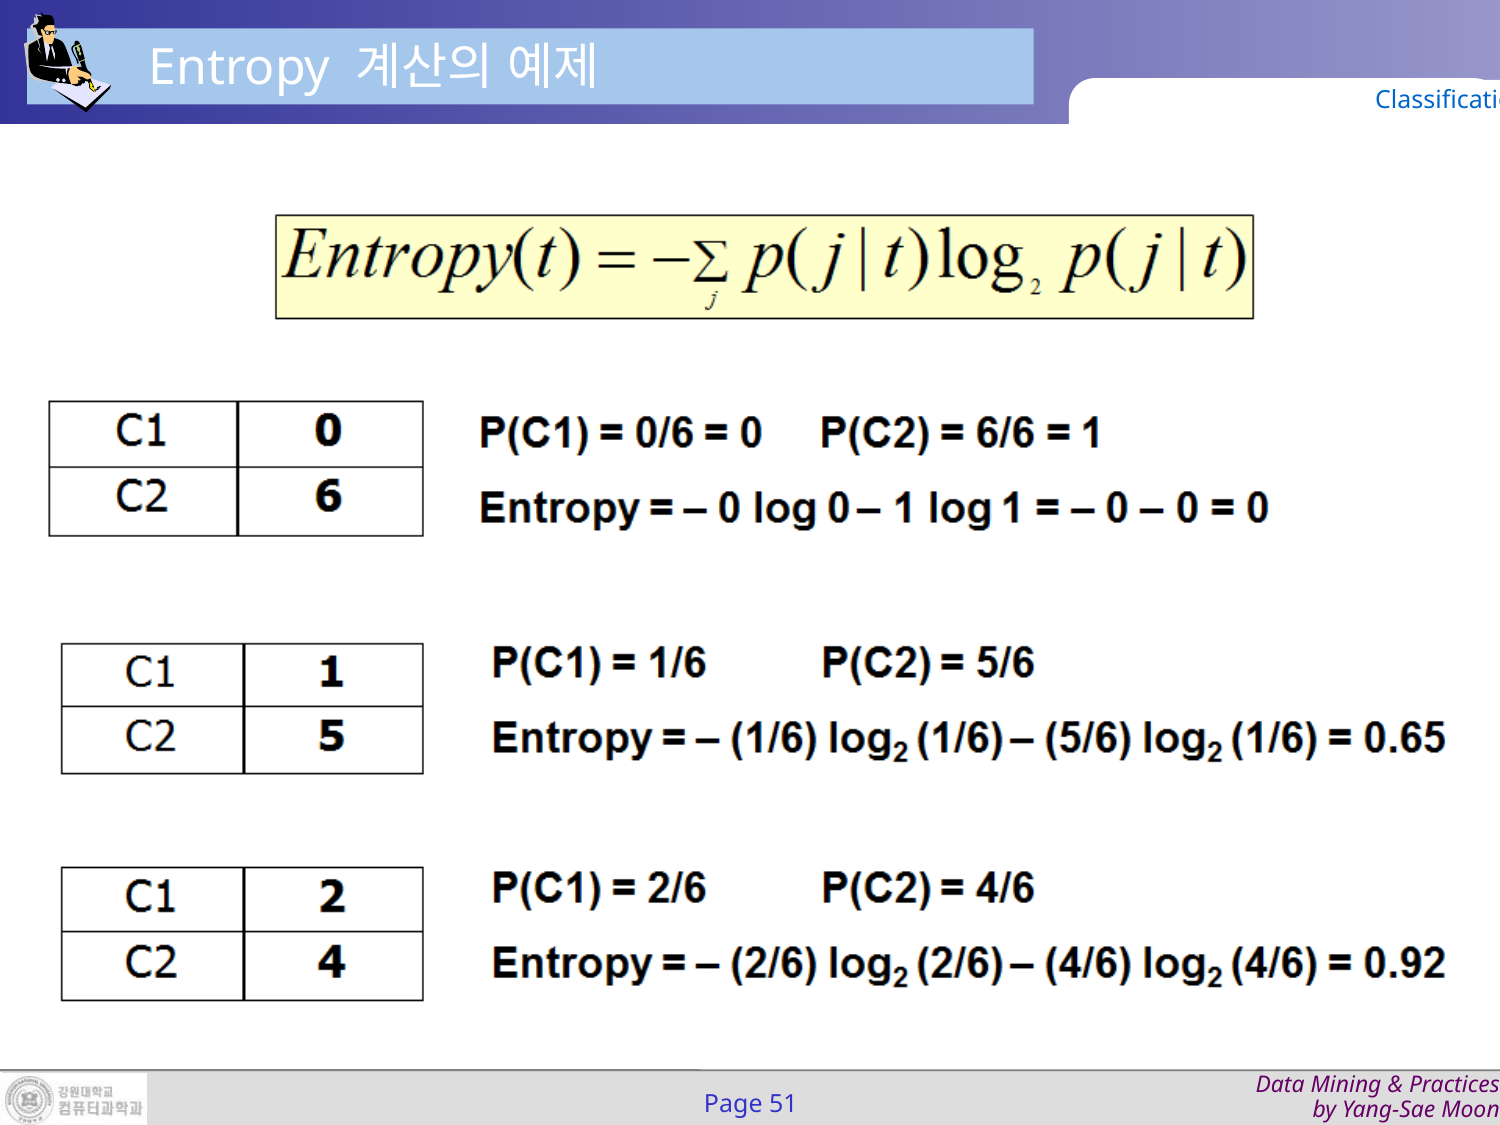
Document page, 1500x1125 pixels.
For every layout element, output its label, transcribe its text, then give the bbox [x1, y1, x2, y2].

slide_number Page 51 [682, 1079, 819, 1124]
picture [30, 195, 1470, 1014]
picture [2, 1073, 147, 1125]
text_box Entropy 계산의 예제 [133, 26, 1093, 102]
text_box Classification [1273, 78, 1500, 120]
